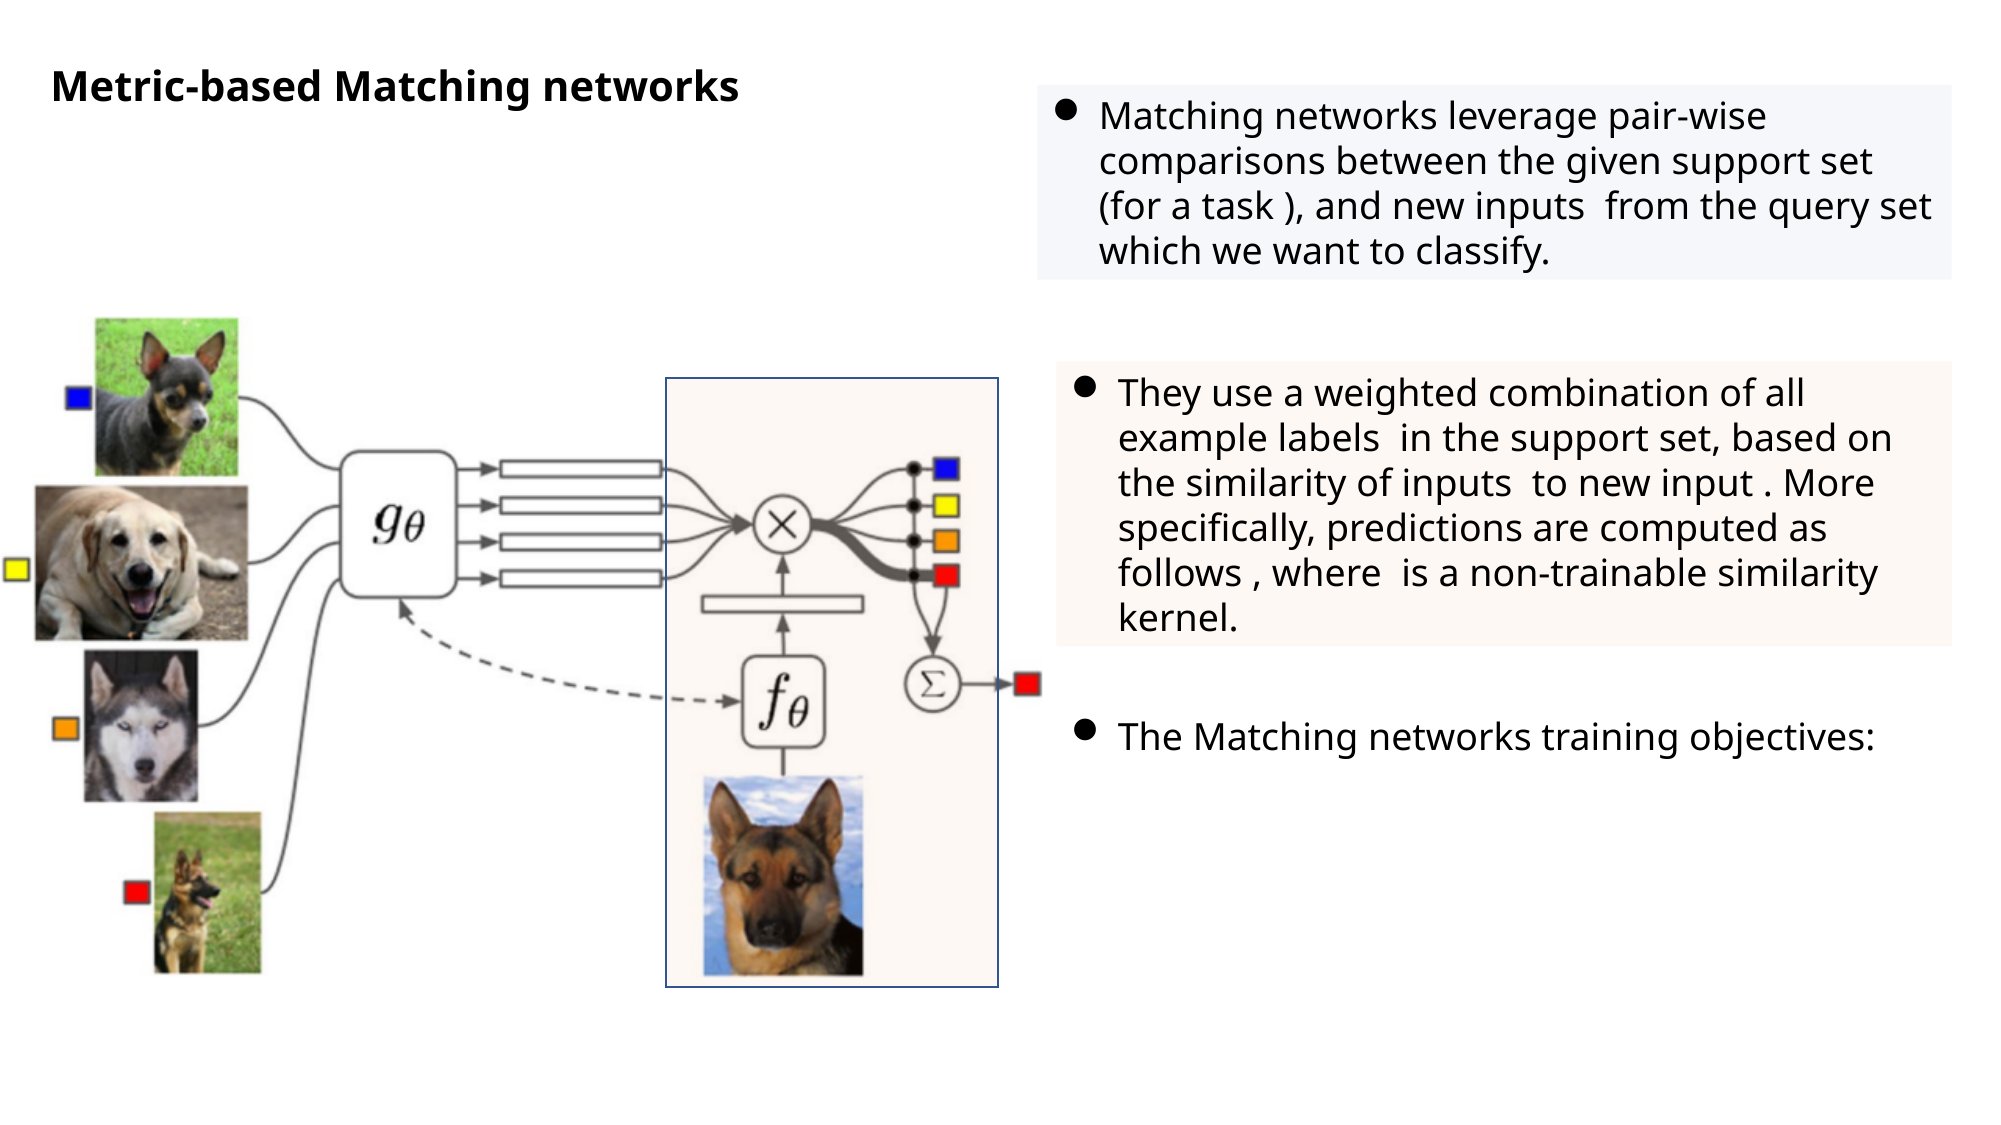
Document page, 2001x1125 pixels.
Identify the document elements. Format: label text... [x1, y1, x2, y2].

picture [0, 311, 1047, 987]
text_box Metric-based Matching networks [35, 52, 755, 117]
